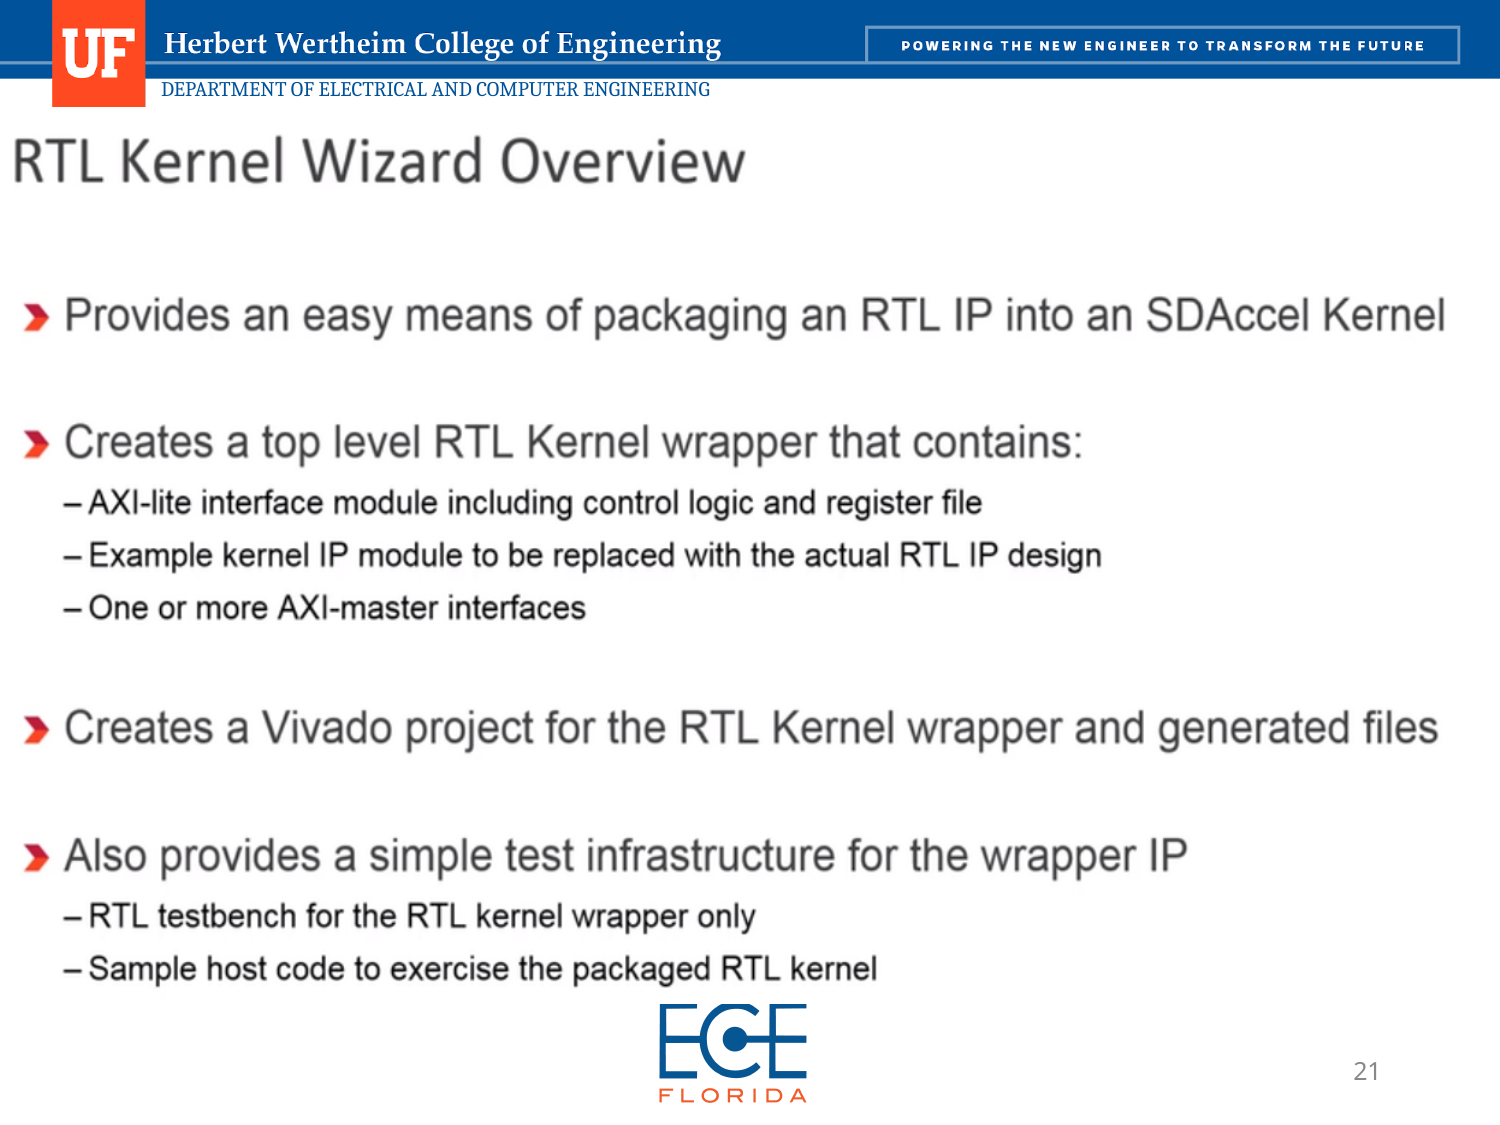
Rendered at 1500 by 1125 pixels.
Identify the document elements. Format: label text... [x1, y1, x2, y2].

picture [0, 0, 1500, 107]
slide_number 21 [1059, 1042, 1397, 1103]
picture [0, 132, 1500, 1125]
